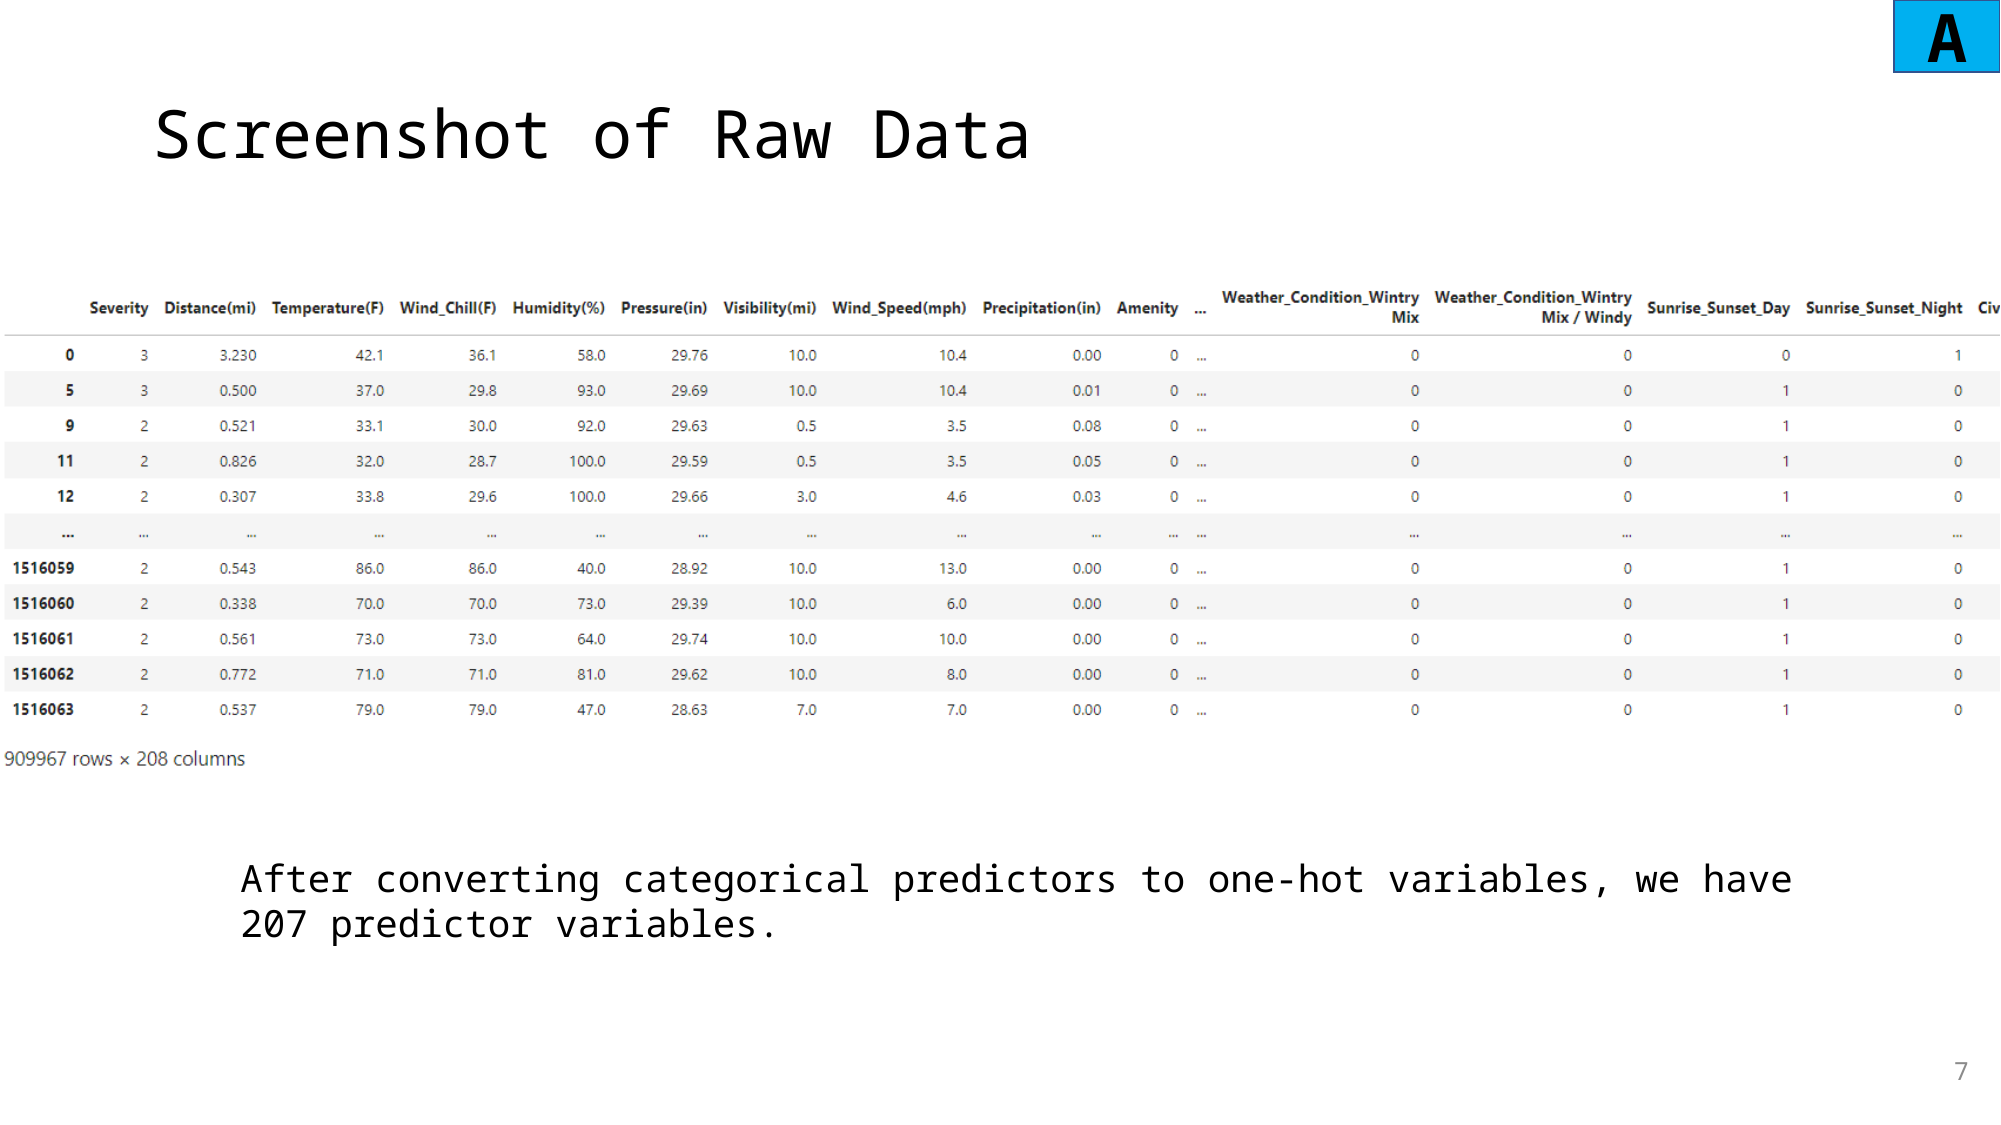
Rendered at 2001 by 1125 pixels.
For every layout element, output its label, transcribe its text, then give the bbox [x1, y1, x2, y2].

slide_number 7 [1862, 1042, 1984, 1103]
text_box A [1893, 0, 2000, 73]
picture [0, 277, 2000, 781]
title Screenshot of Raw Data [137, 59, 1863, 214]
text_box After converting categorical predictors to one-hot variables, we have 207 predictor variables. [225, 847, 1830, 953]
